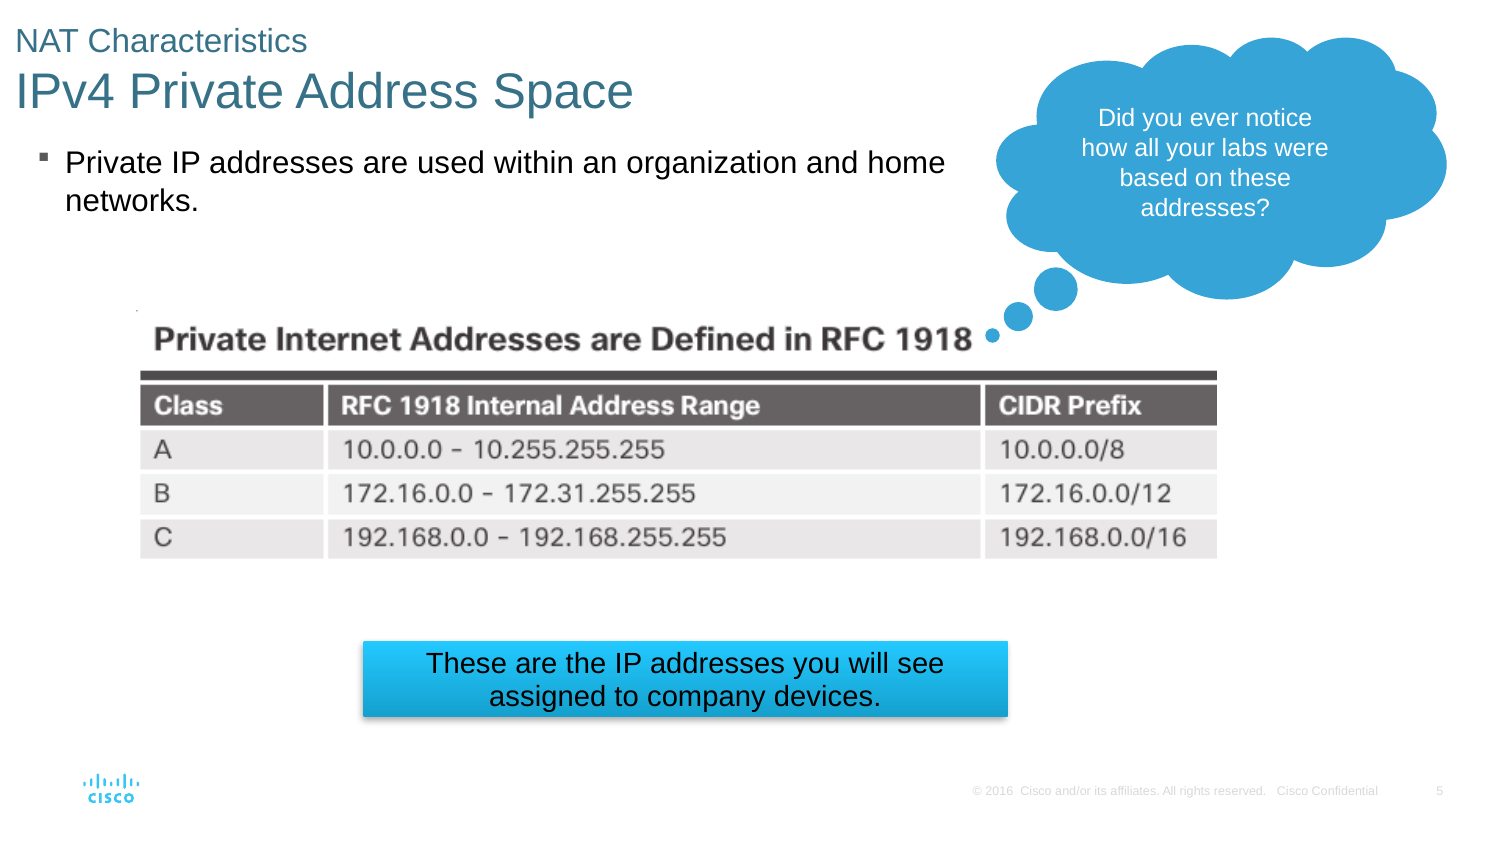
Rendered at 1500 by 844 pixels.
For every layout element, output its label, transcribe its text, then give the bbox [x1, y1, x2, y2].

title NAT Characteristics IPv4 Private Address Space [0, 6, 1500, 131]
text_box These are the IP addresses you will see assigned to company devices. [363, 641, 1008, 717]
list Private IP addresses are used within an organization and home networks. [22, 134, 1475, 817]
text_box Did you ever notice how all your labs were based on these addresses? [994, 35, 1449, 308]
picture [136, 309, 1217, 562]
